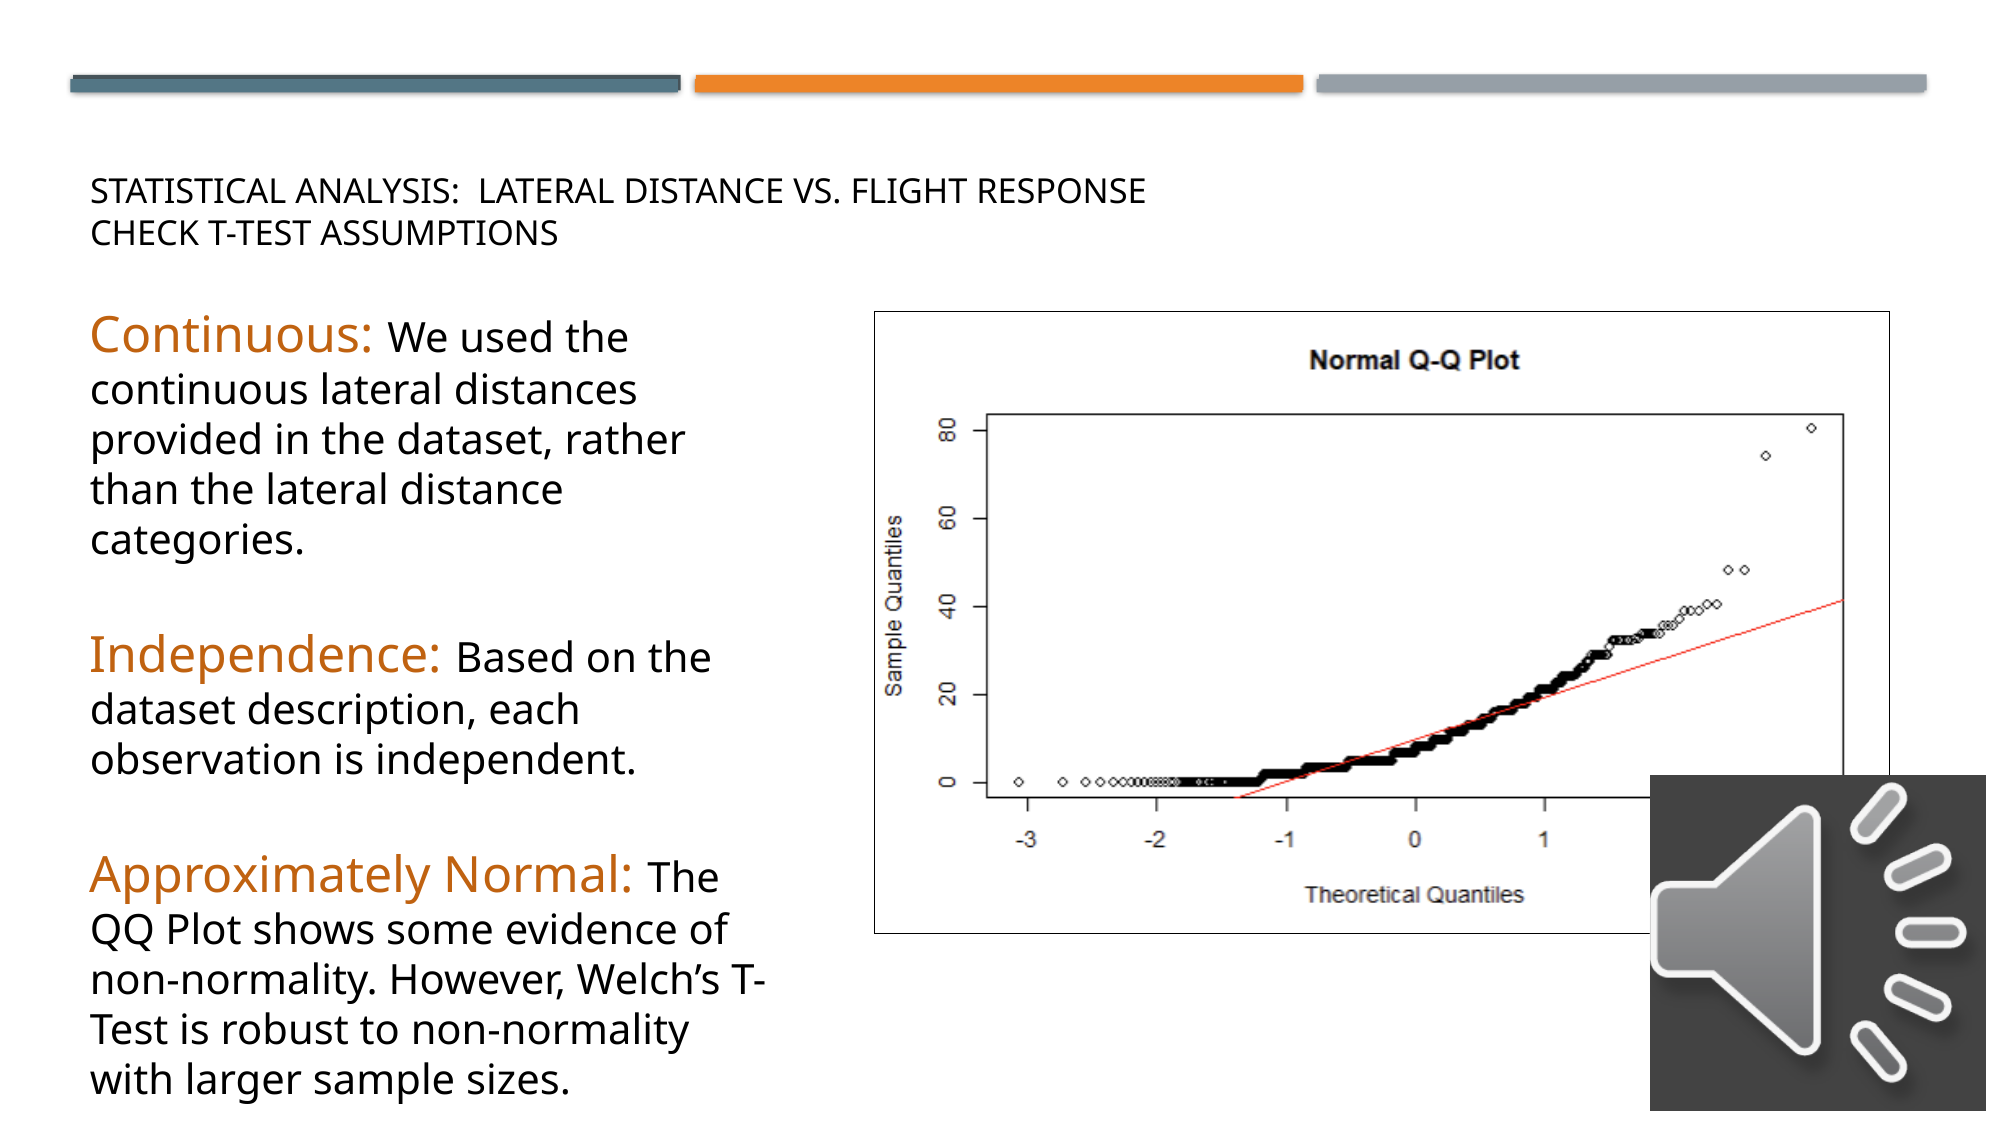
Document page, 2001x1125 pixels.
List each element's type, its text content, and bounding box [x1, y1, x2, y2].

picture [874, 311, 1987, 1112]
text_box Continuous: We used the continuous lateral distances provided in the dataset, rather than the lateral distance categories. Independence: Based on the dataset description, each observation is independent. Approximately Normal: The QQ Plot shows some evidence of non-normality. However, Welch’s T-Test is robust to non-normality with larger sample sizes. [75, 295, 786, 1111]
title STATISTICAL ANALYSIS: Lateral Distance vs. FLIGHT RESPONSE Check T-Test assumptions [75, 160, 1845, 260]
